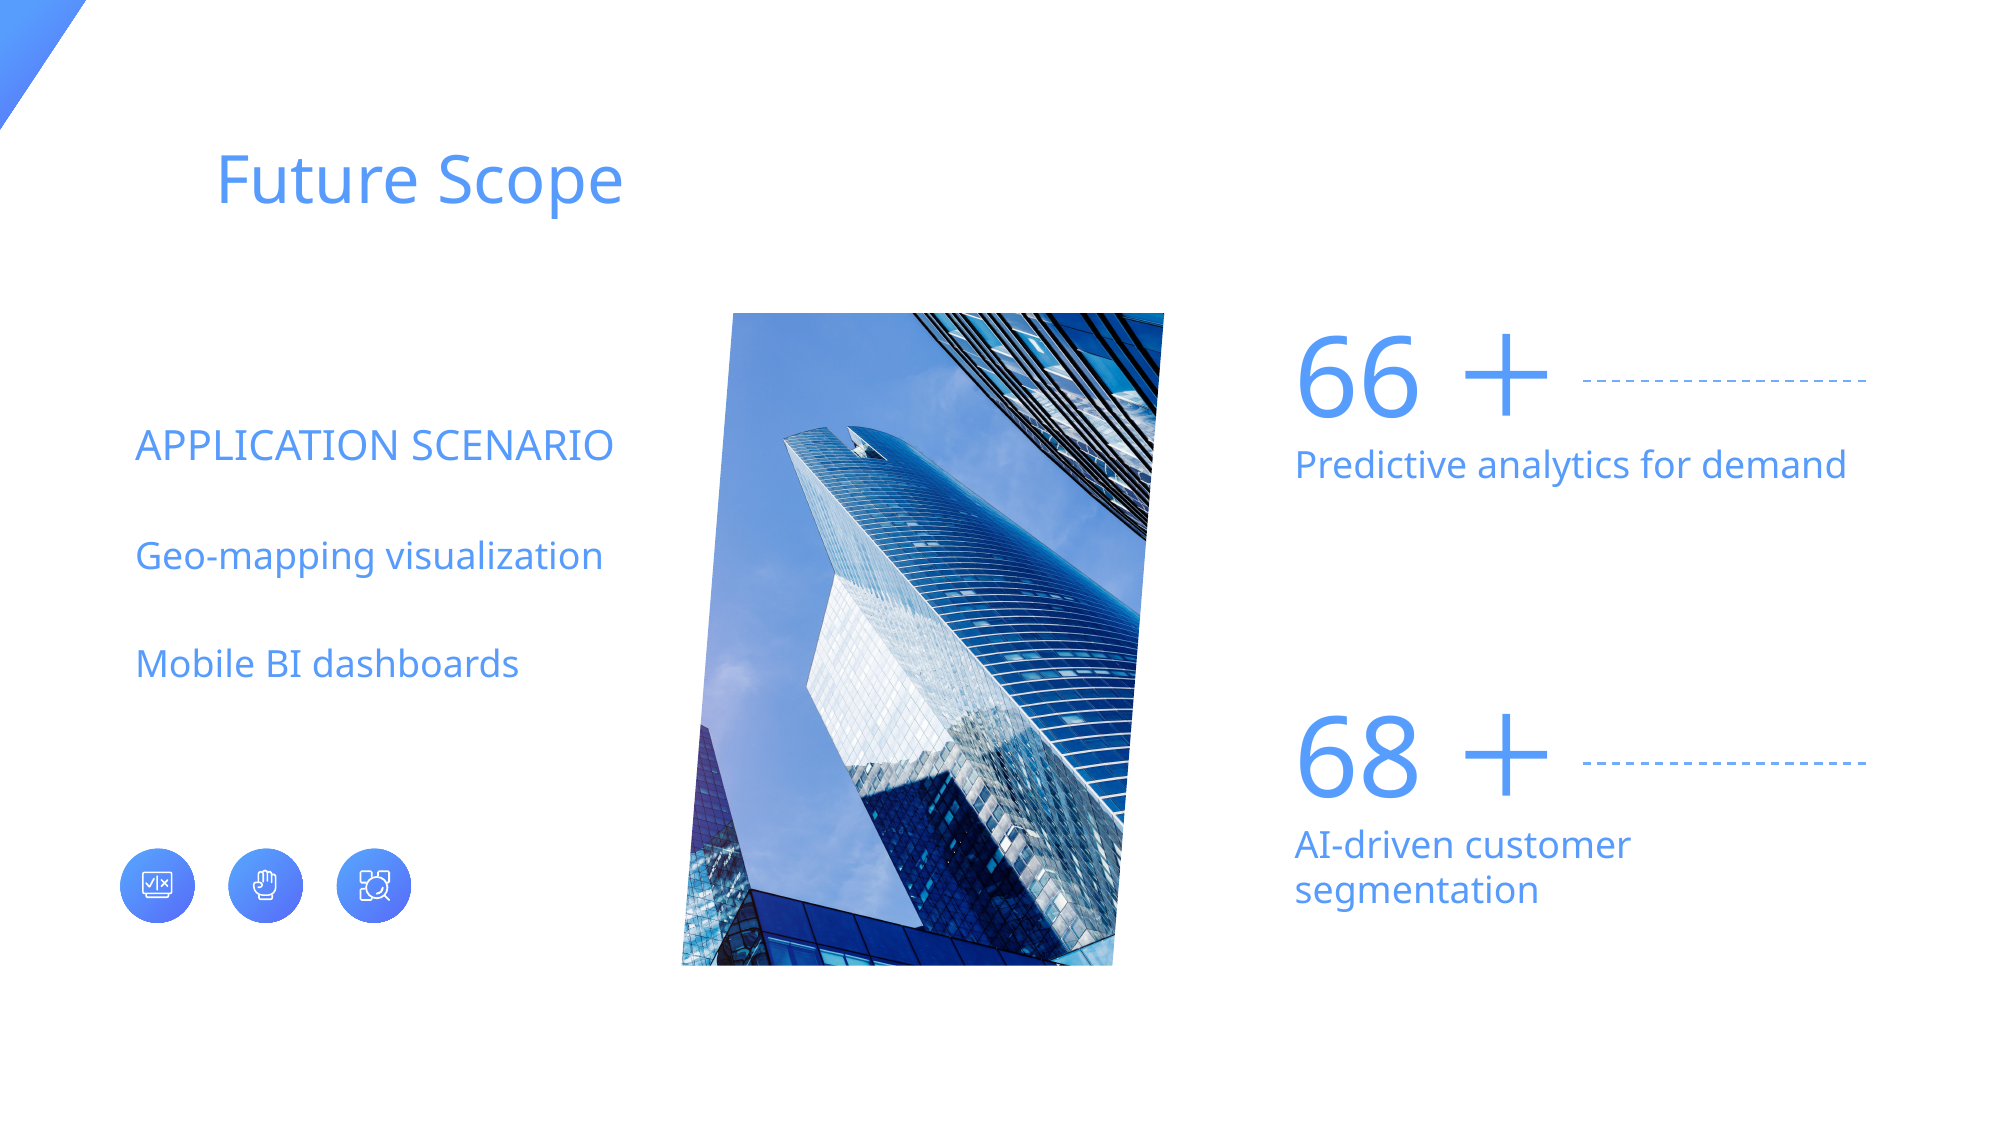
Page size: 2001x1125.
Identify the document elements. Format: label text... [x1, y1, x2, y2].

picture [681, 313, 1165, 966]
text_box [335, 847, 412, 924]
text_box Predictive analytics for demand [1279, 433, 1890, 494]
text_box AI-driven customer segmentation [1279, 813, 1869, 919]
text_box [119, 847, 196, 924]
text_box 66＋ [1279, 318, 1613, 433]
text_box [359, 870, 391, 902]
text_box 68＋ [1279, 698, 1613, 813]
text_box Geo-mapping visualization [120, 524, 681, 584]
text_box Future Scope [85, 129, 755, 224]
text_box Mobile BI dashboards [120, 632, 638, 693]
text_box [227, 847, 304, 924]
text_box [142, 871, 173, 899]
text_box [0, 0, 88, 132]
text_box Application Scenario [120, 411, 638, 476]
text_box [252, 869, 277, 901]
